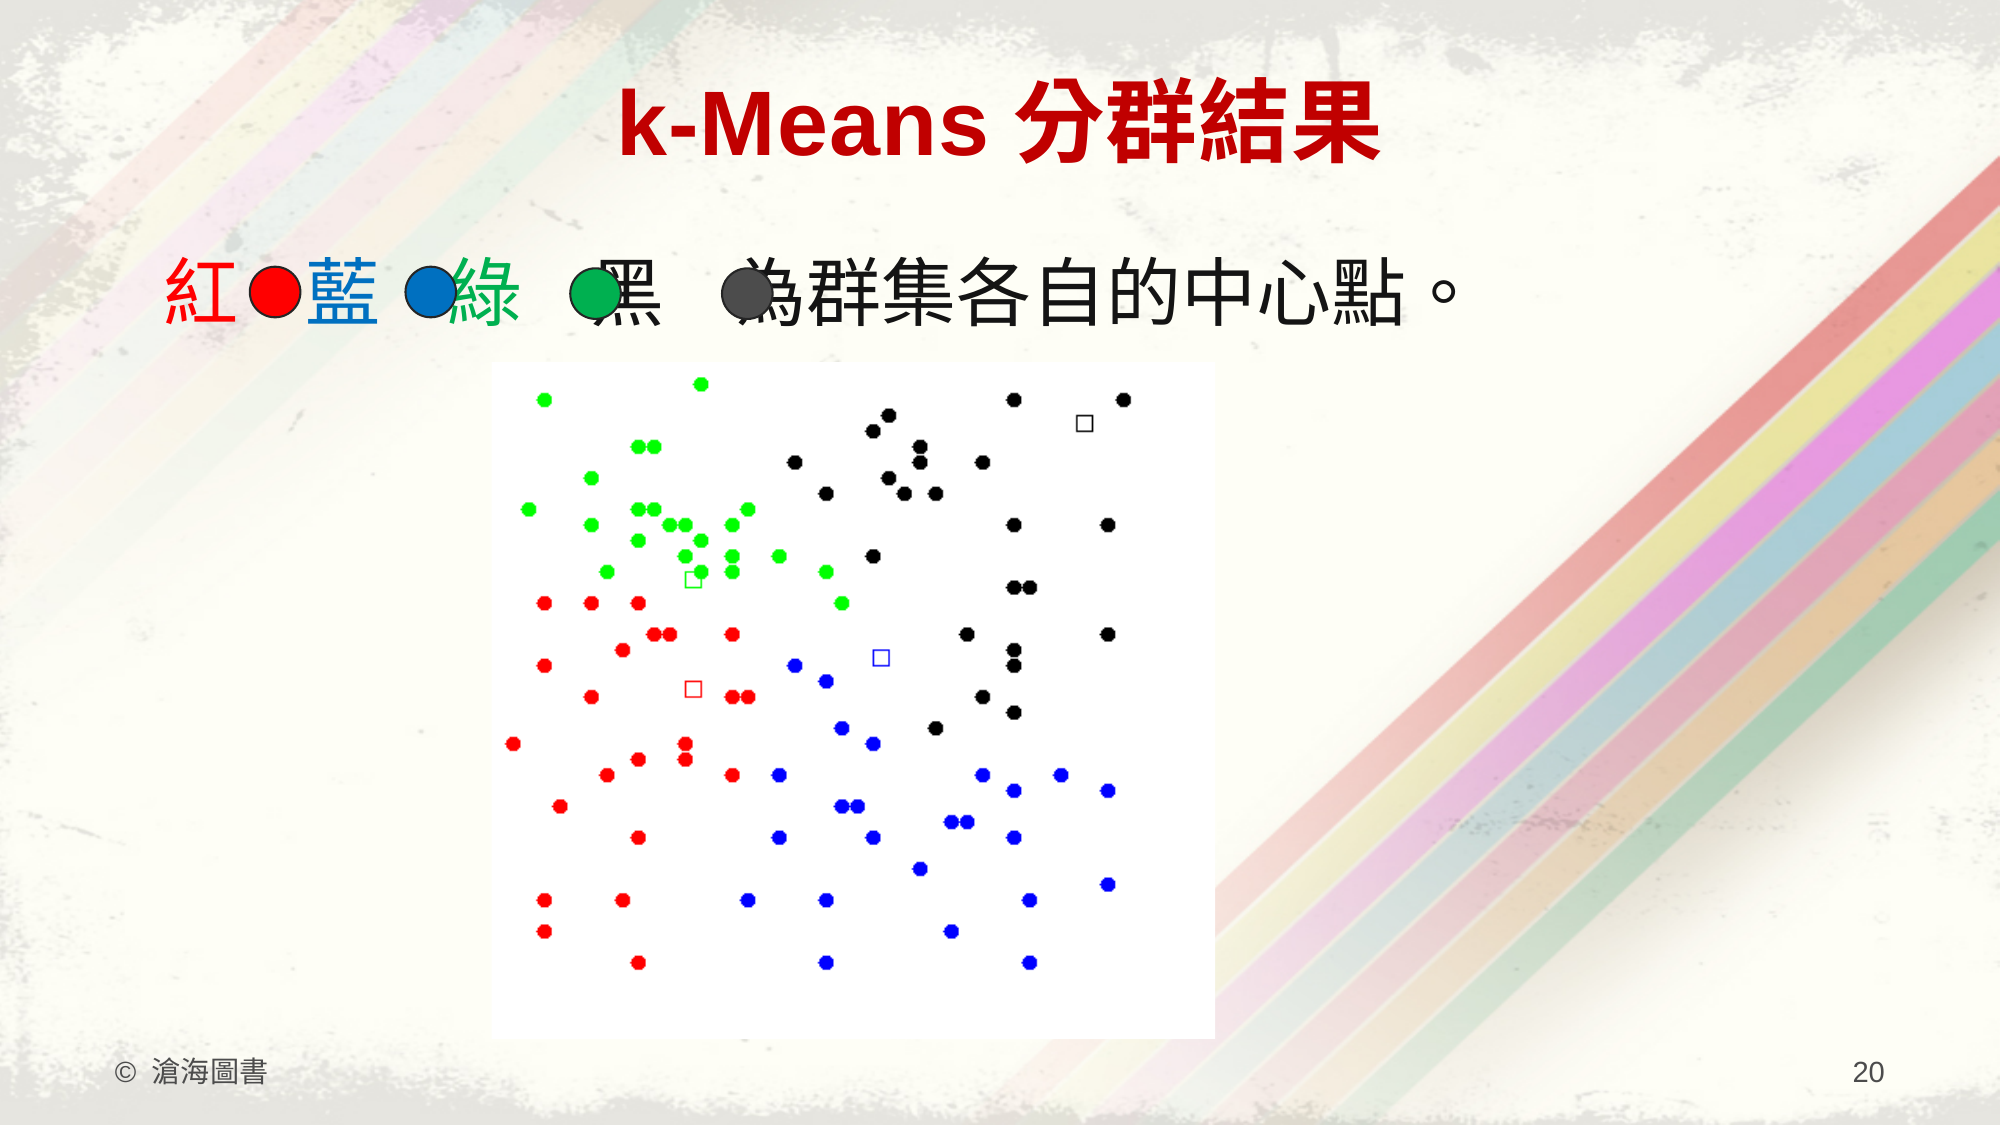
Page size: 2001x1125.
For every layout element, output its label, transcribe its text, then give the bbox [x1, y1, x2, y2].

text_box [248, 265, 302, 319]
picture [0, 0, 2000, 1125]
slide_number © 滄海圖書 [99, 1045, 567, 1124]
slide_number 20 [1433, 1045, 1900, 1124]
title k-Means分群結果 [99, 36, 1900, 202]
text_box [569, 267, 622, 320]
list 紅 藍 綠 黑 為群集各自的中心點。 [148, 238, 1900, 1025]
text_box [720, 267, 774, 320]
text_box [404, 265, 458, 319]
